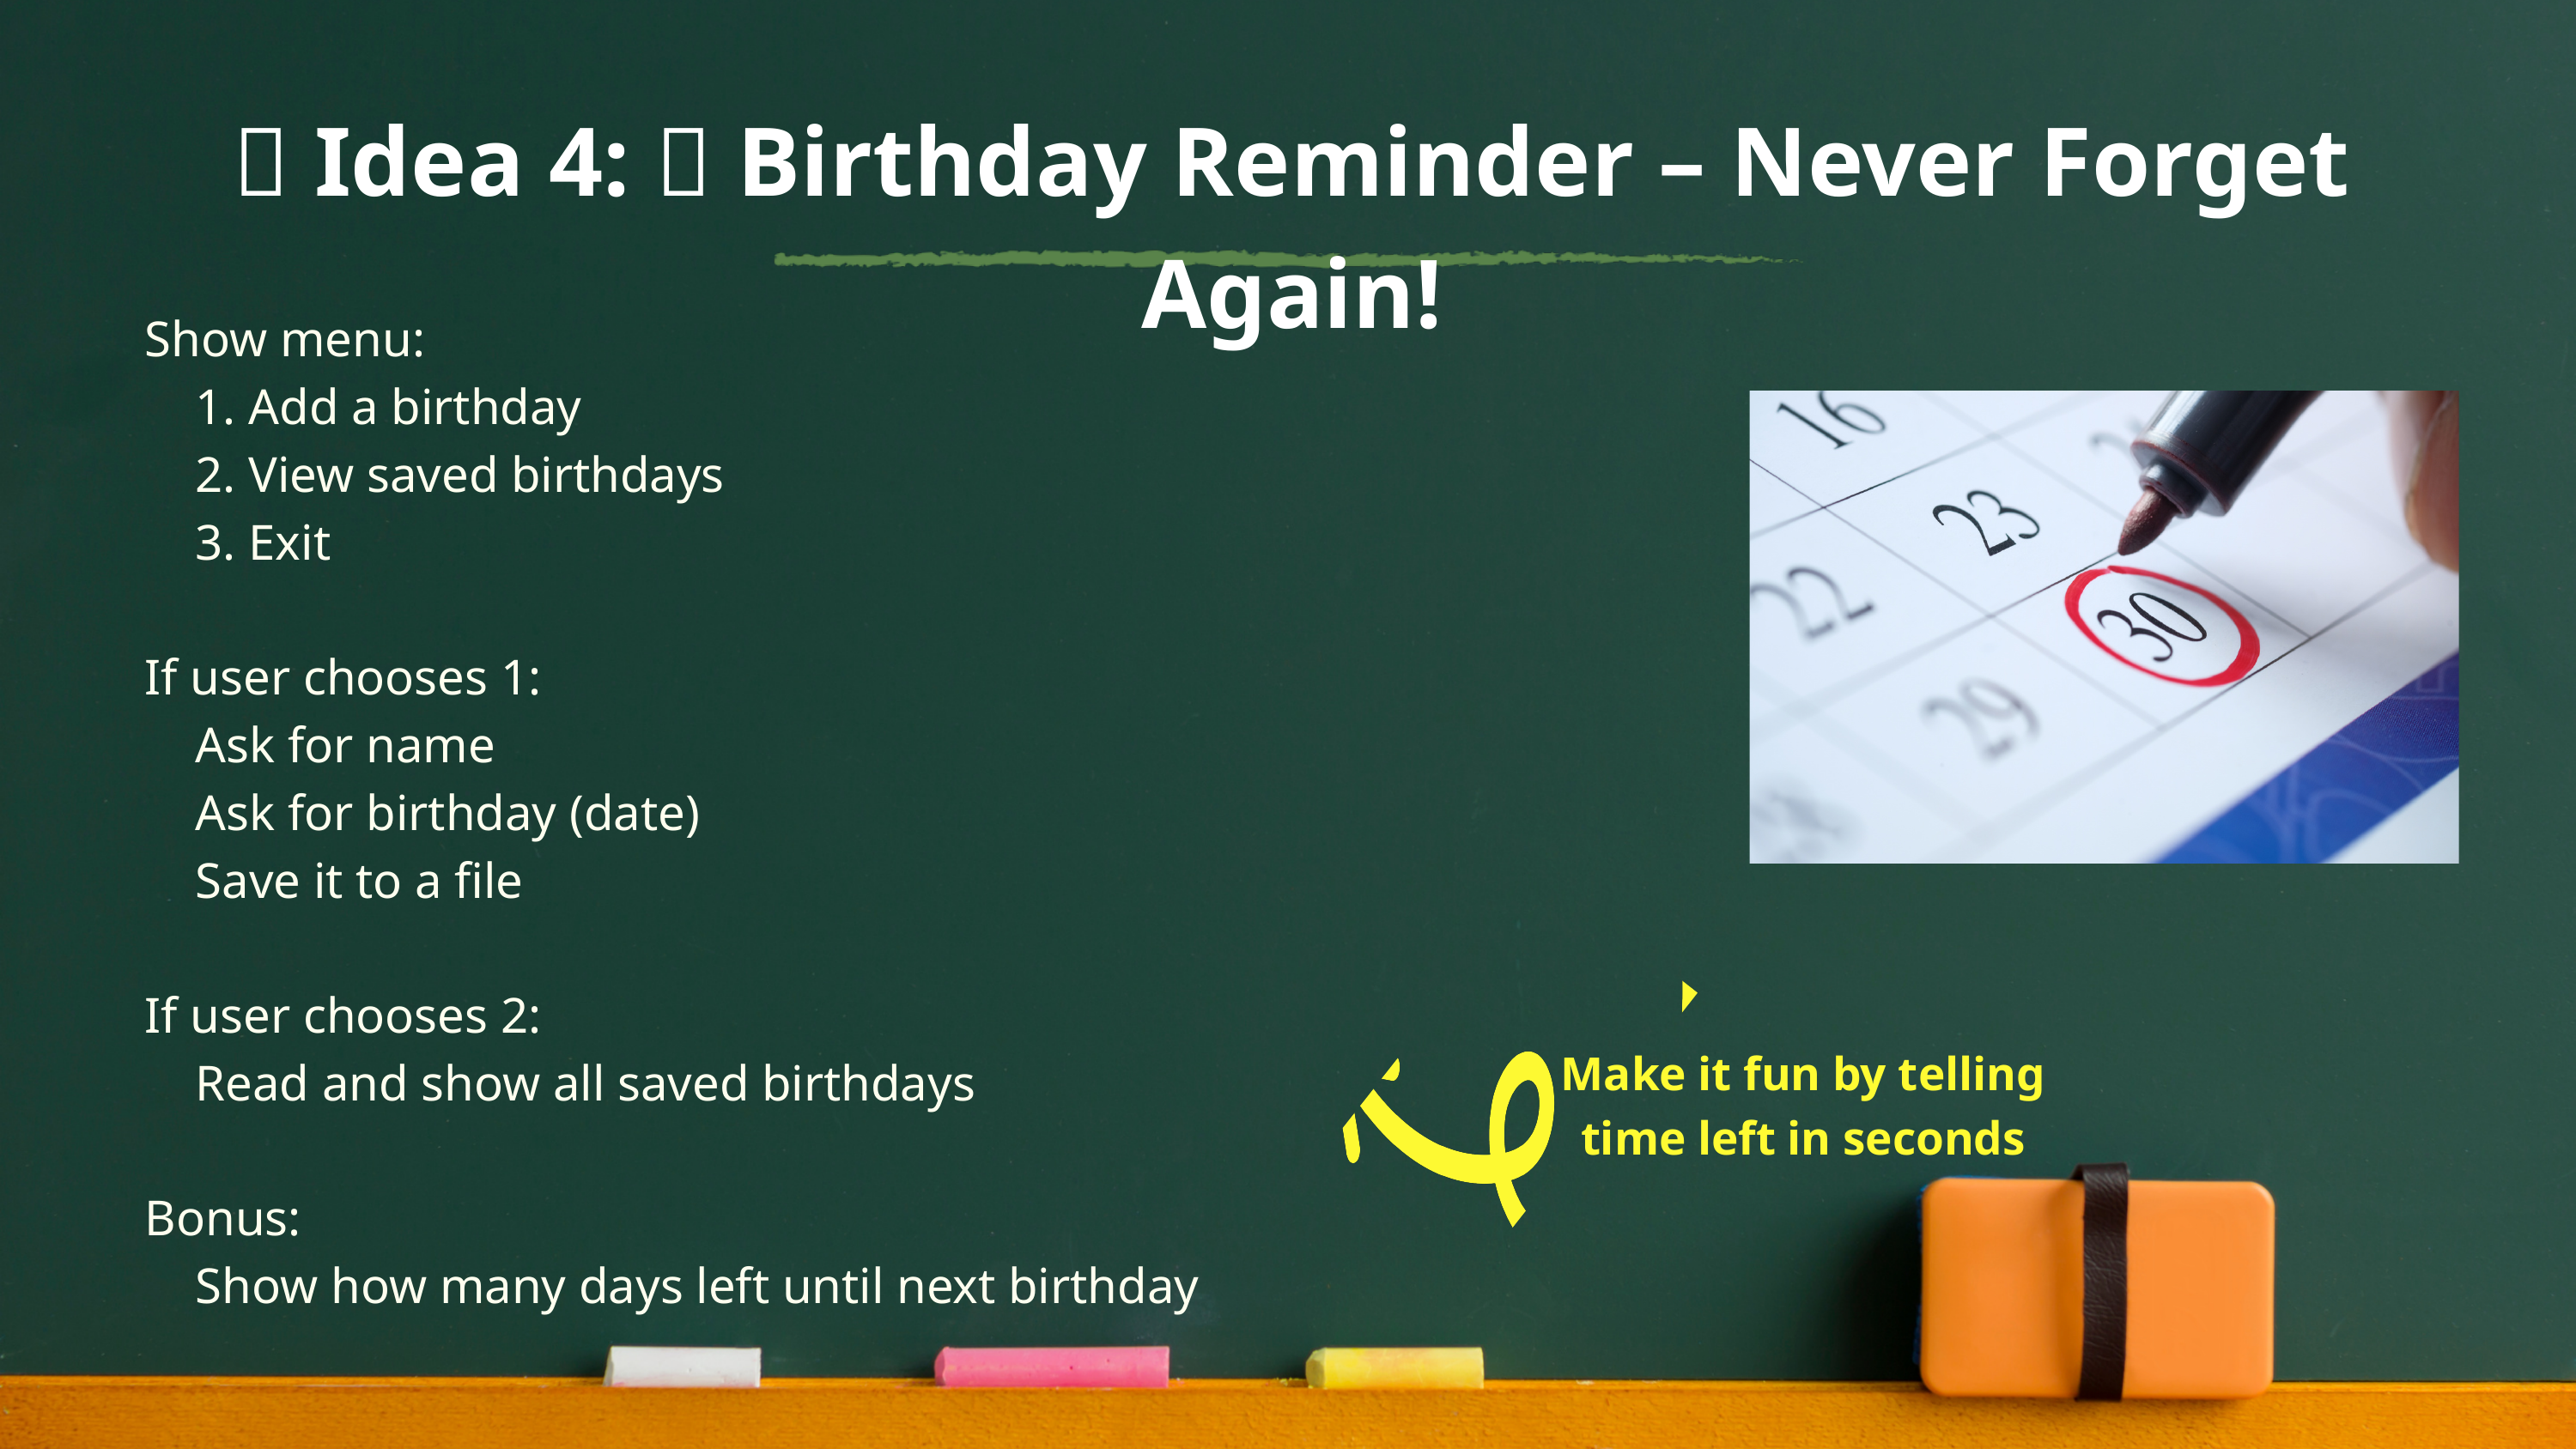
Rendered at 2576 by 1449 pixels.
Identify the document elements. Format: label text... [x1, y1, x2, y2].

text_box [1749, 391, 2459, 864]
text_box 💡 Idea 4: 🎉 Birthday Reminder – Never Forget Again! [109, 82, 2475, 348]
text_box Make it fun by telling time left in seconds [1545, 1036, 2062, 1164]
text_box Show menu: 1. Add a birthday 2. View saved birthdays 3. Exit If user chooses 1: Ask for name Ask for birthday (date) Save it to a file If user chooses 2: Read and show all saved birthdays Bonus: Show how many days left until next birthday [144, 348, 1581, 1449]
text_box [1327, 871, 1698, 1267]
text_box [0, 0, 2576, 1449]
